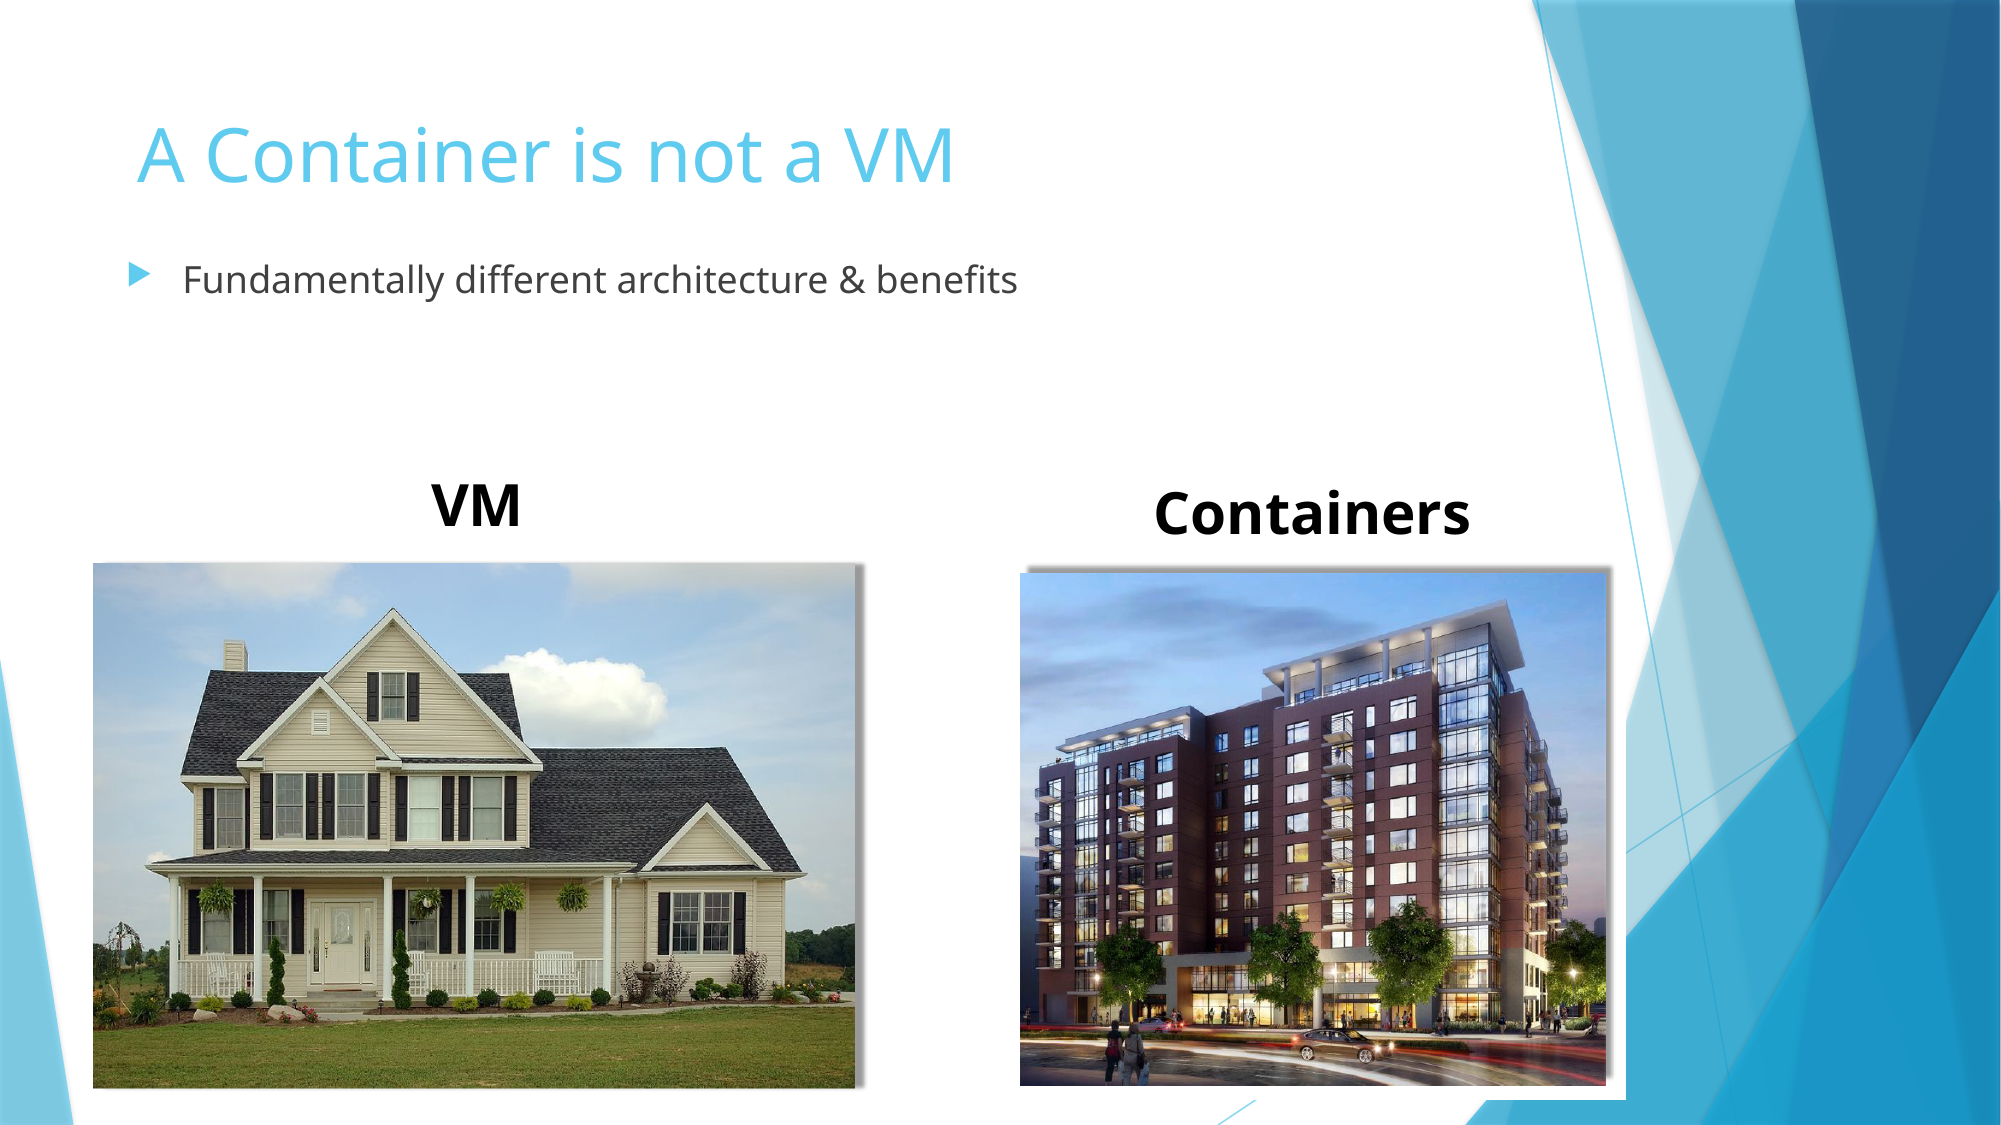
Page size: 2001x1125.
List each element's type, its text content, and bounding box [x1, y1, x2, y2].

text_box VM [80, 460, 876, 546]
title A Container is not a VM [122, 99, 1533, 317]
picture [79, 556, 876, 1101]
list Fundamentally different architecture & benefits [111, 248, 1522, 438]
text_box Containers [999, 468, 1626, 554]
picture [999, 556, 1626, 1101]
